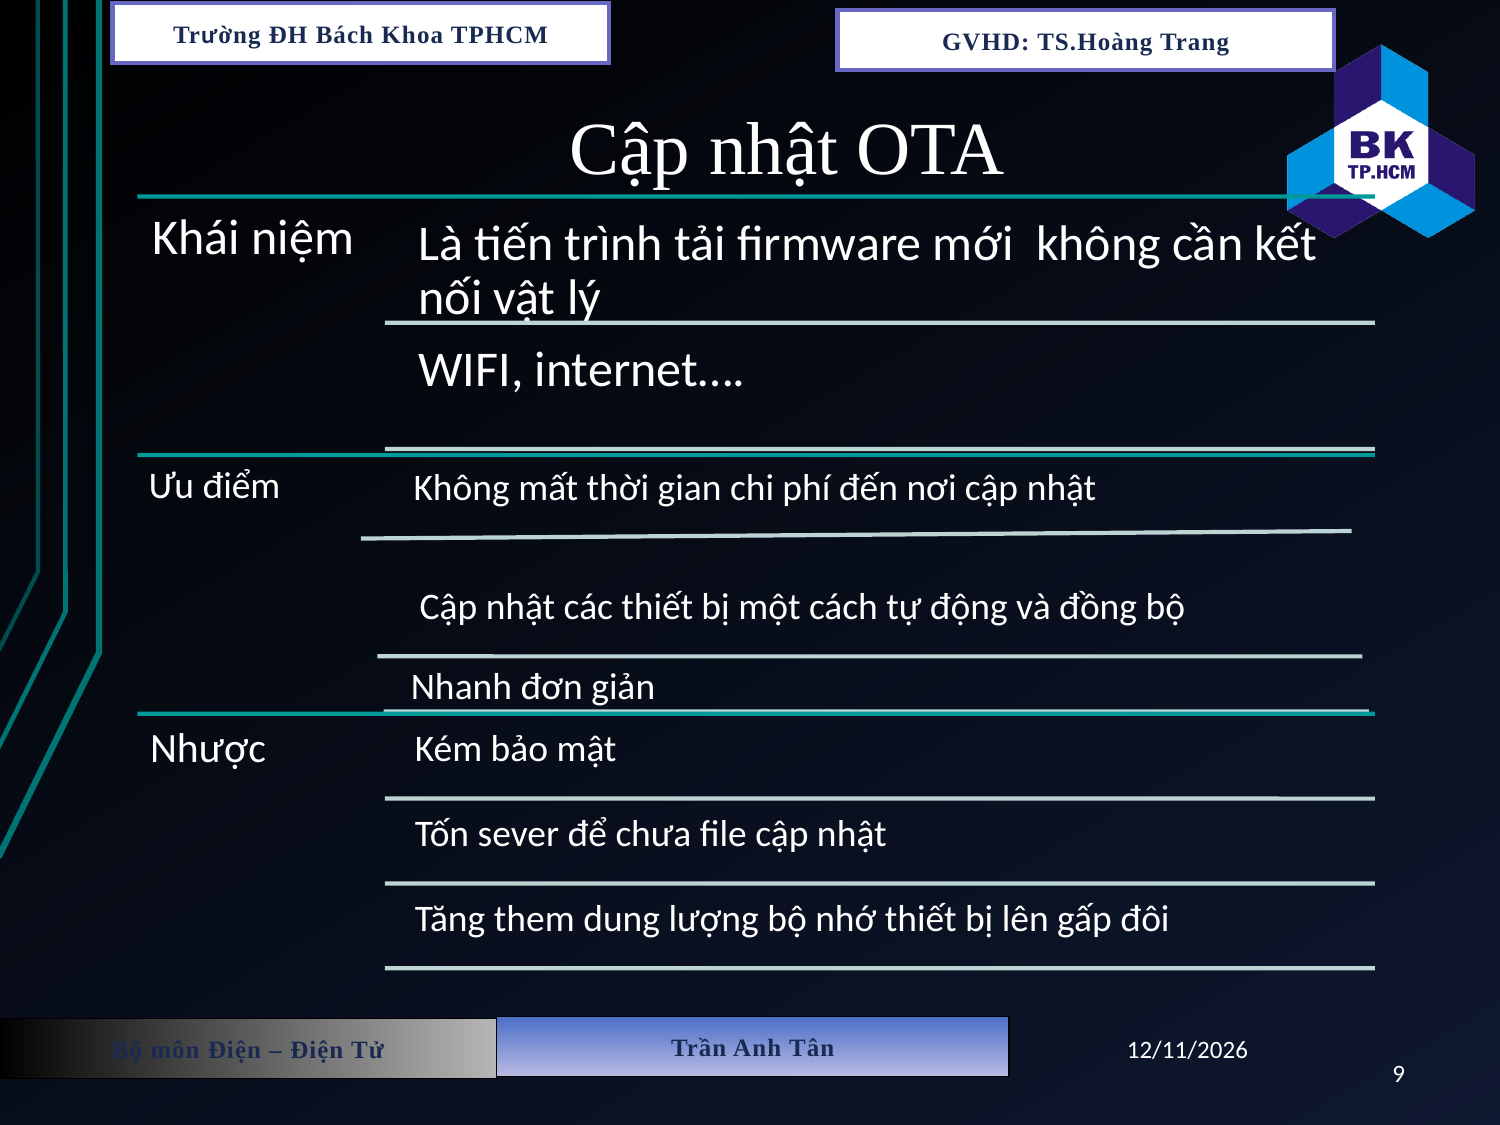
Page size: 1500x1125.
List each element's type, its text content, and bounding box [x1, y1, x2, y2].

text_box GVHD: TS.Hoàng Trang [835, 8, 1336, 72]
text_box Trường ĐH Bách Khoa TPHCM [110, 1, 611, 65]
picture [1287, 44, 1476, 238]
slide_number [1012, 1018, 1363, 1079]
footer Trần Anh Tân [496, 1016, 1010, 1077]
title Cập nhật OTA [150, 45, 1284, 190]
text_box Bộ môn Điện – Điện Tử [0, 1018, 497, 1079]
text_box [137, 193, 1376, 976]
slide_number 9 [1299, 1042, 1425, 1103]
